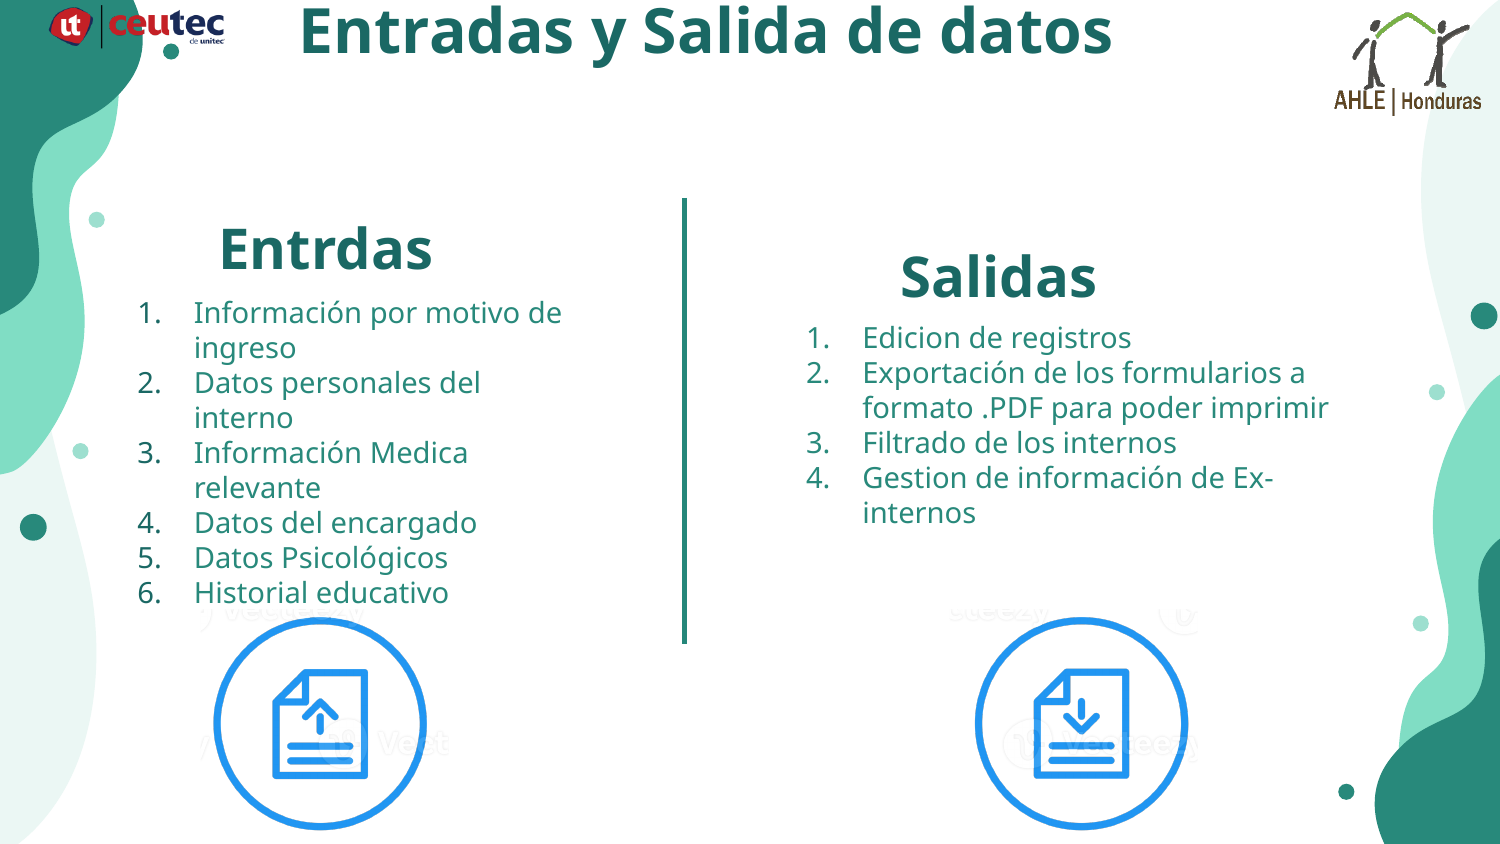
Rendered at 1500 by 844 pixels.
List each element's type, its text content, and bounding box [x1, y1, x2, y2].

picture [200, 608, 449, 840]
text_box Salidas [696, 245, 1302, 305]
picture [949, 608, 1198, 840]
subtitle Entrdas [23, 217, 629, 277]
text_box Edicion de registros Exportación de los formularios a formato .PDF para poder imprimir Filtrado de los internos Gestion de información de Ex-internos [772, 304, 1354, 686]
picture [39, 0, 234, 54]
picture [1333, 11, 1482, 116]
title Entradas y Salida de datos [265, 0, 1148, 152]
subtitle Información por motivo de ingreso Datos personales del interno Información Medica relevante Datos del encargado Datos Psicológicos Historial educativo [103, 279, 603, 661]
